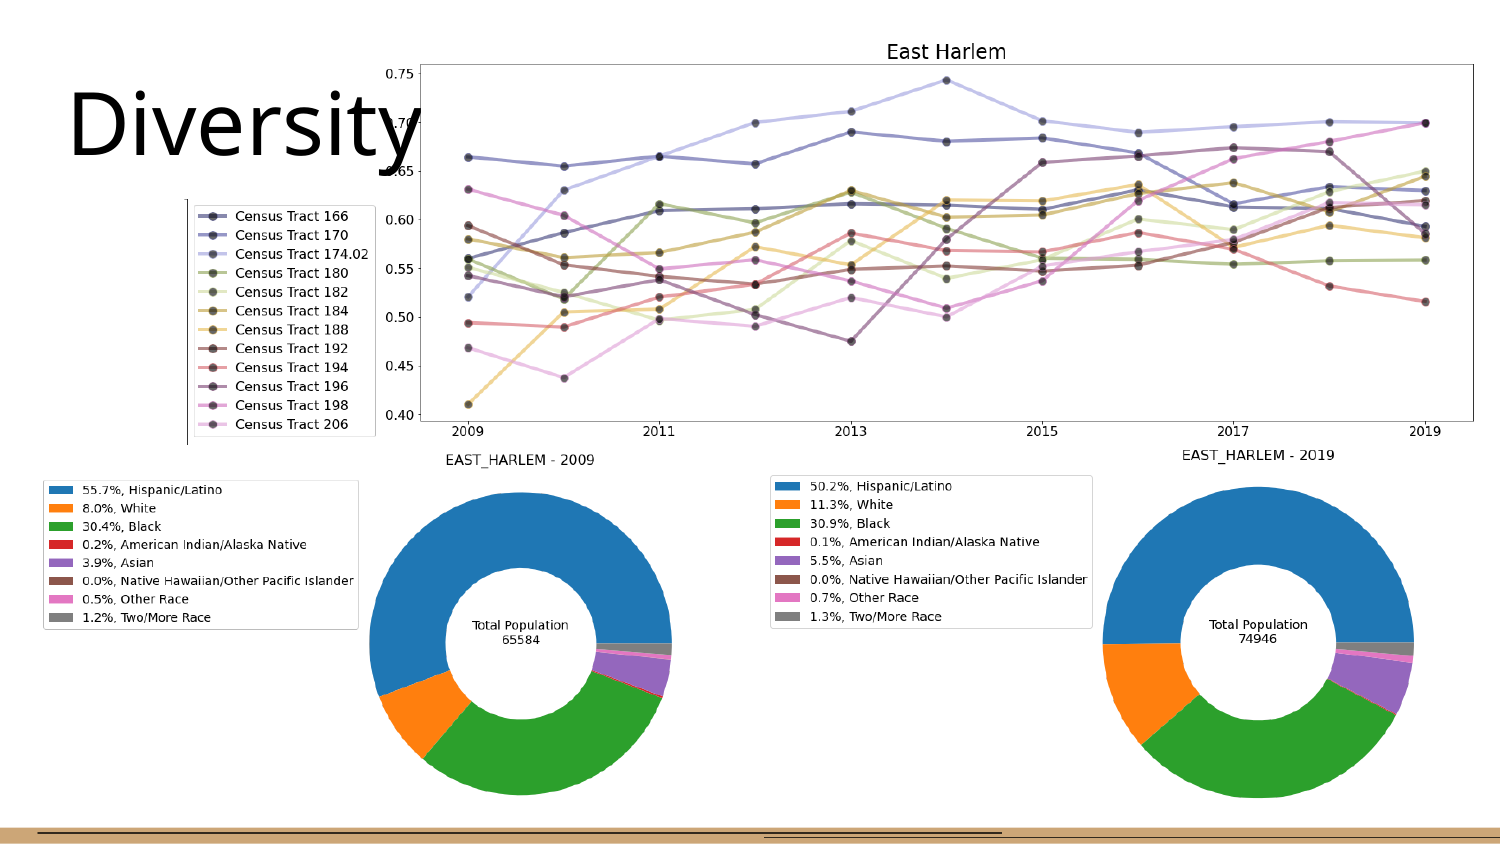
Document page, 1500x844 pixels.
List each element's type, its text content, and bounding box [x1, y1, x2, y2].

title Diversity [51, 51, 178, 189]
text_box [31, 443, 1500, 844]
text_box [184, 37, 1478, 445]
